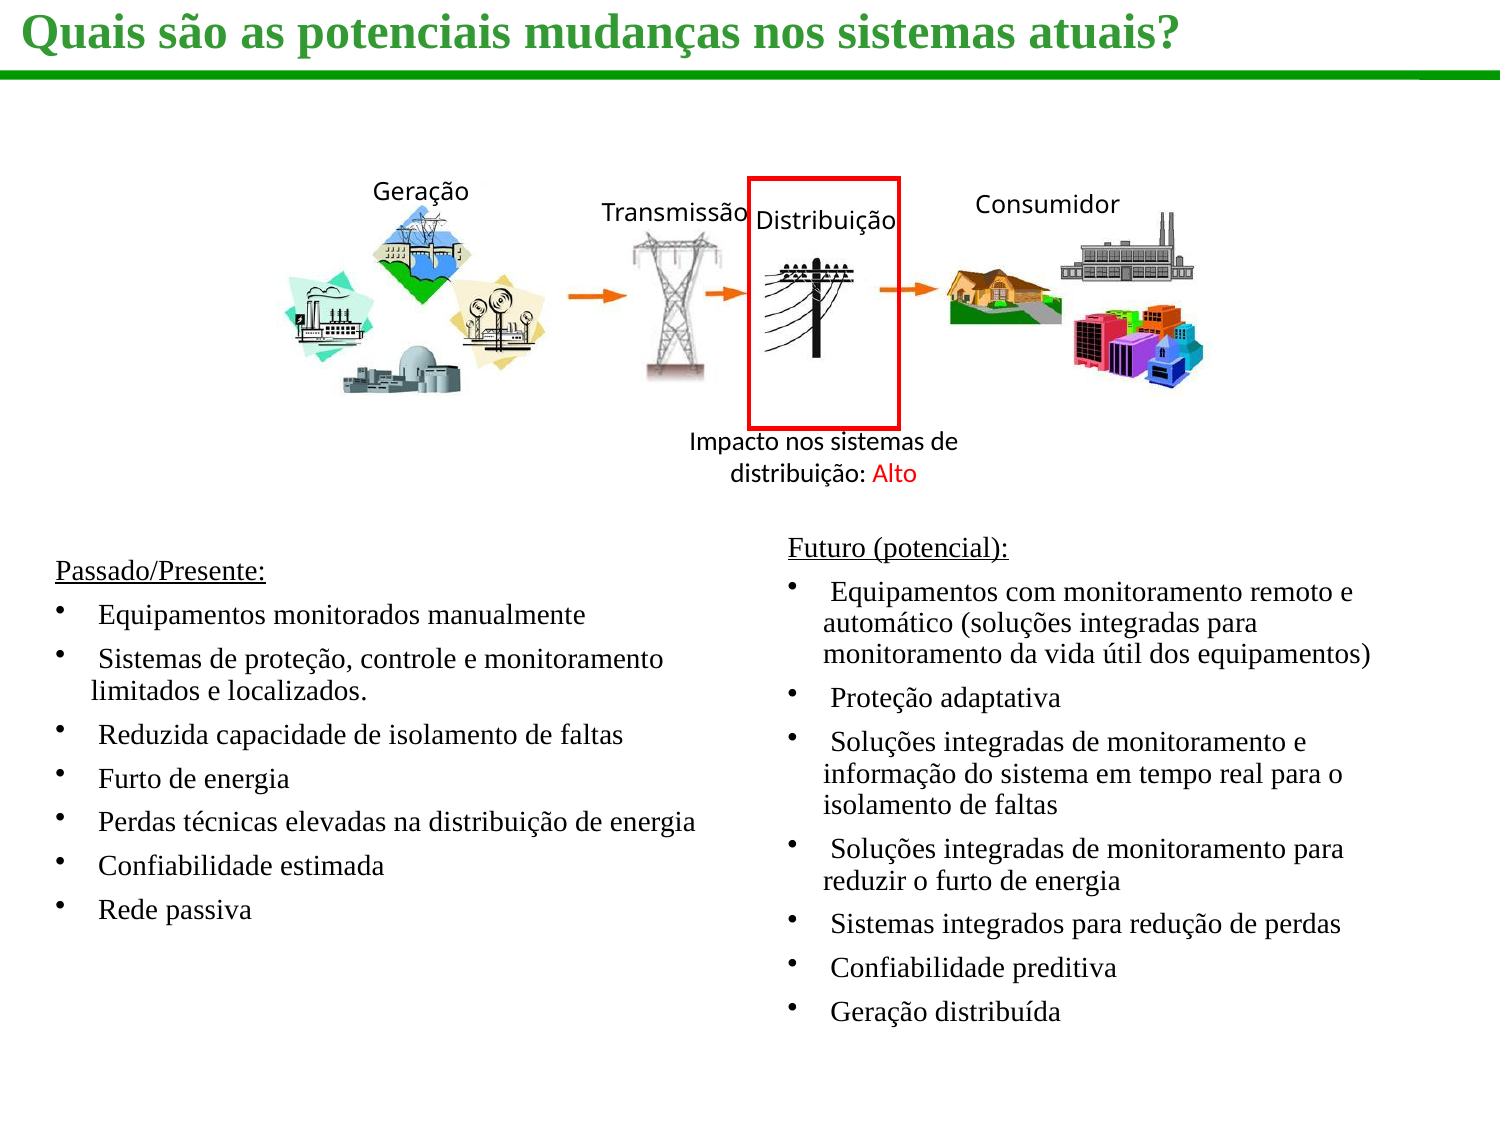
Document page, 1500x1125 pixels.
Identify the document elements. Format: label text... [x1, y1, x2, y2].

text_box Futuro (potencial): Equipamentos com monitoramento remoto e automático (soluções integradas para monitoramento da vida útil dos equipamentos) Proteção adaptativa Soluções integradas de monitoramento e informação do sistema em tempo real para o isolamento de faltas Soluções integradas de monitoramento para reduzir o furto de energia Sistemas integrados para redução de perdas Confiabilidade preditiva Geração distribuída [773, 524, 1447, 1036]
text_box Quais são as potenciais mudanças nos sistemas atuais? [5, 0, 1481, 67]
text_box Passado/Presente: Equipamentos monitorados manualmente Sistemas de proteção, controle e monitoramento limitados e localizados. Reduzida capacidade de isolamento de faltas Furto de energia Perdas técnicas elevadas na distribuição de energia Confiabilidade estimada Rede passiva [41, 548, 715, 934]
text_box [276, 174, 1211, 497]
